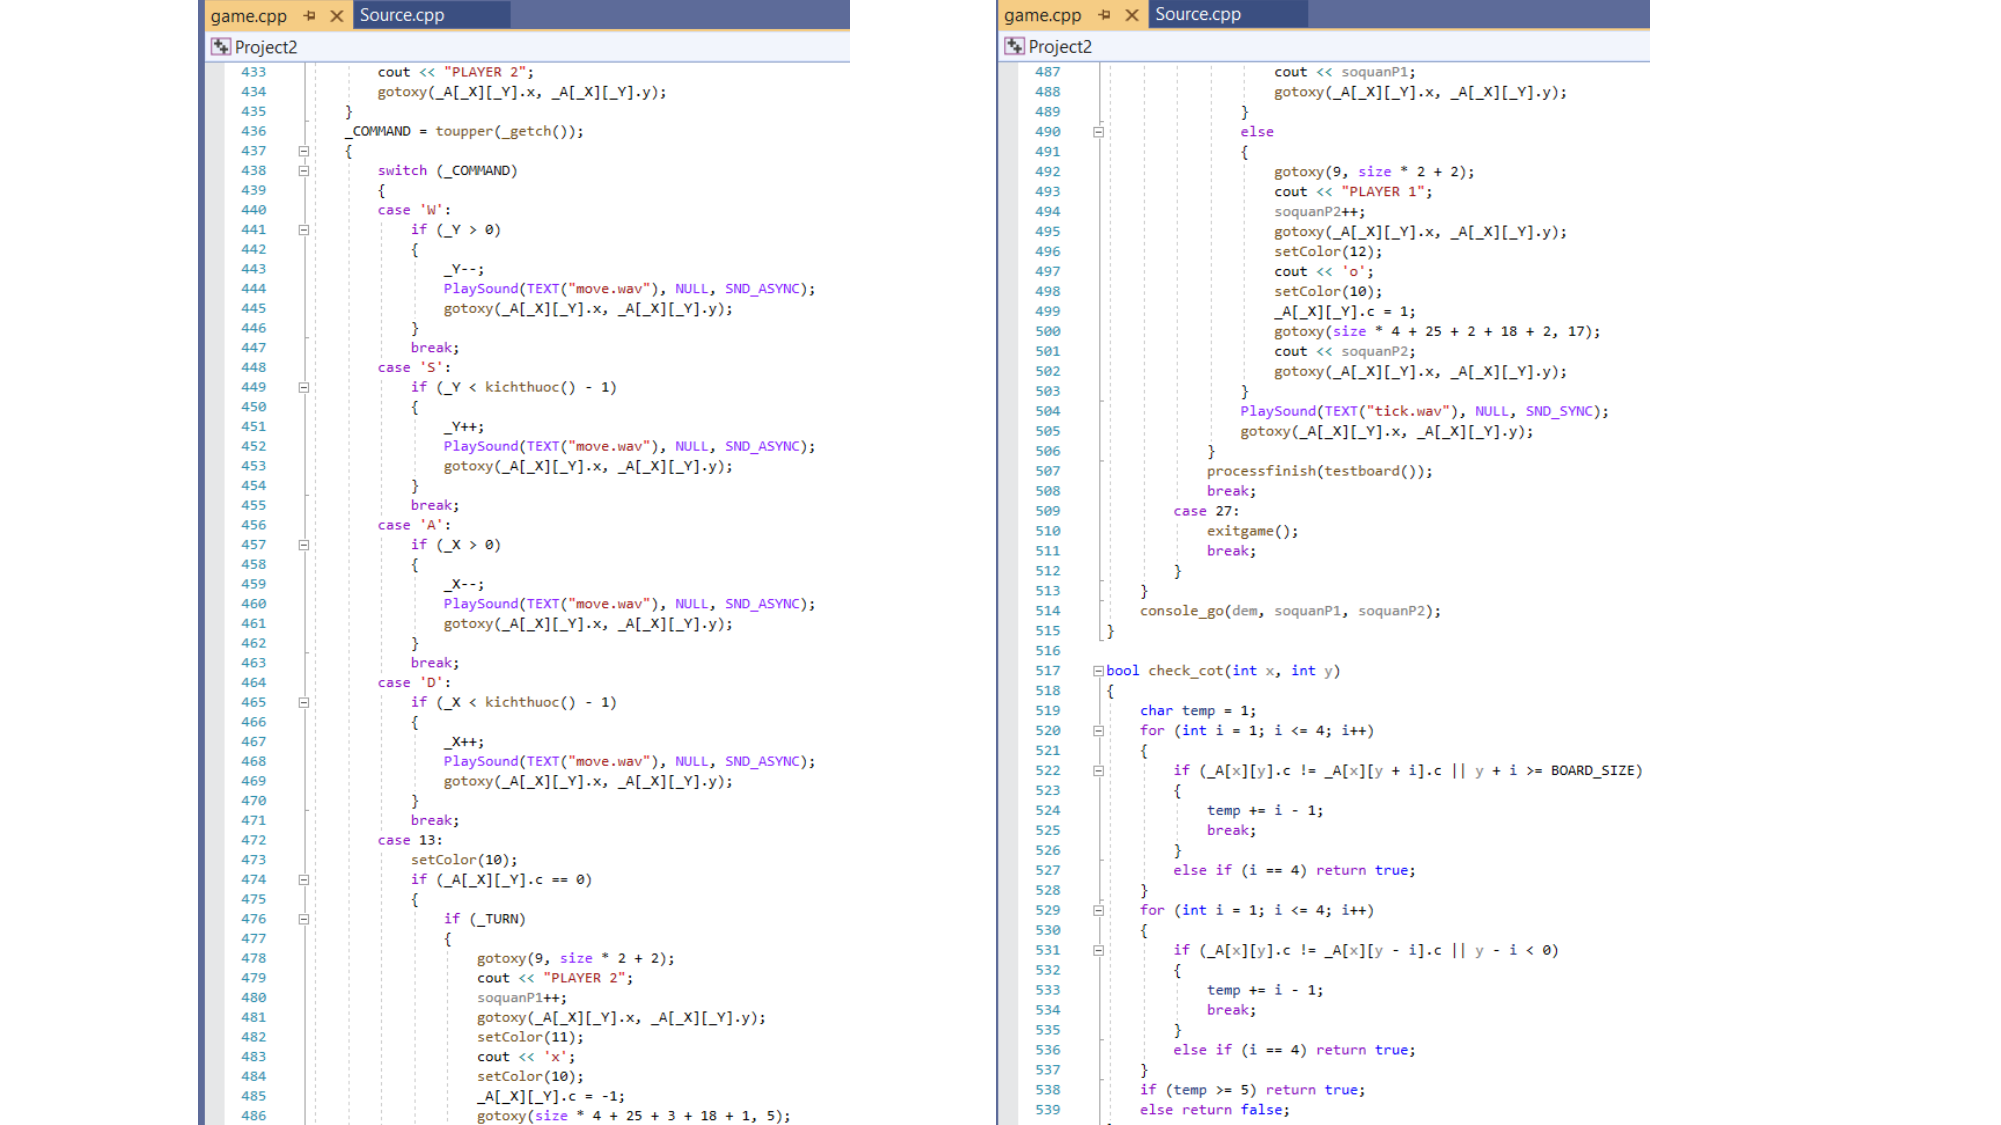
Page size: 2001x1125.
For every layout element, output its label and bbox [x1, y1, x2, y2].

picture [996, 0, 1650, 1125]
picture [198, 0, 850, 1125]
